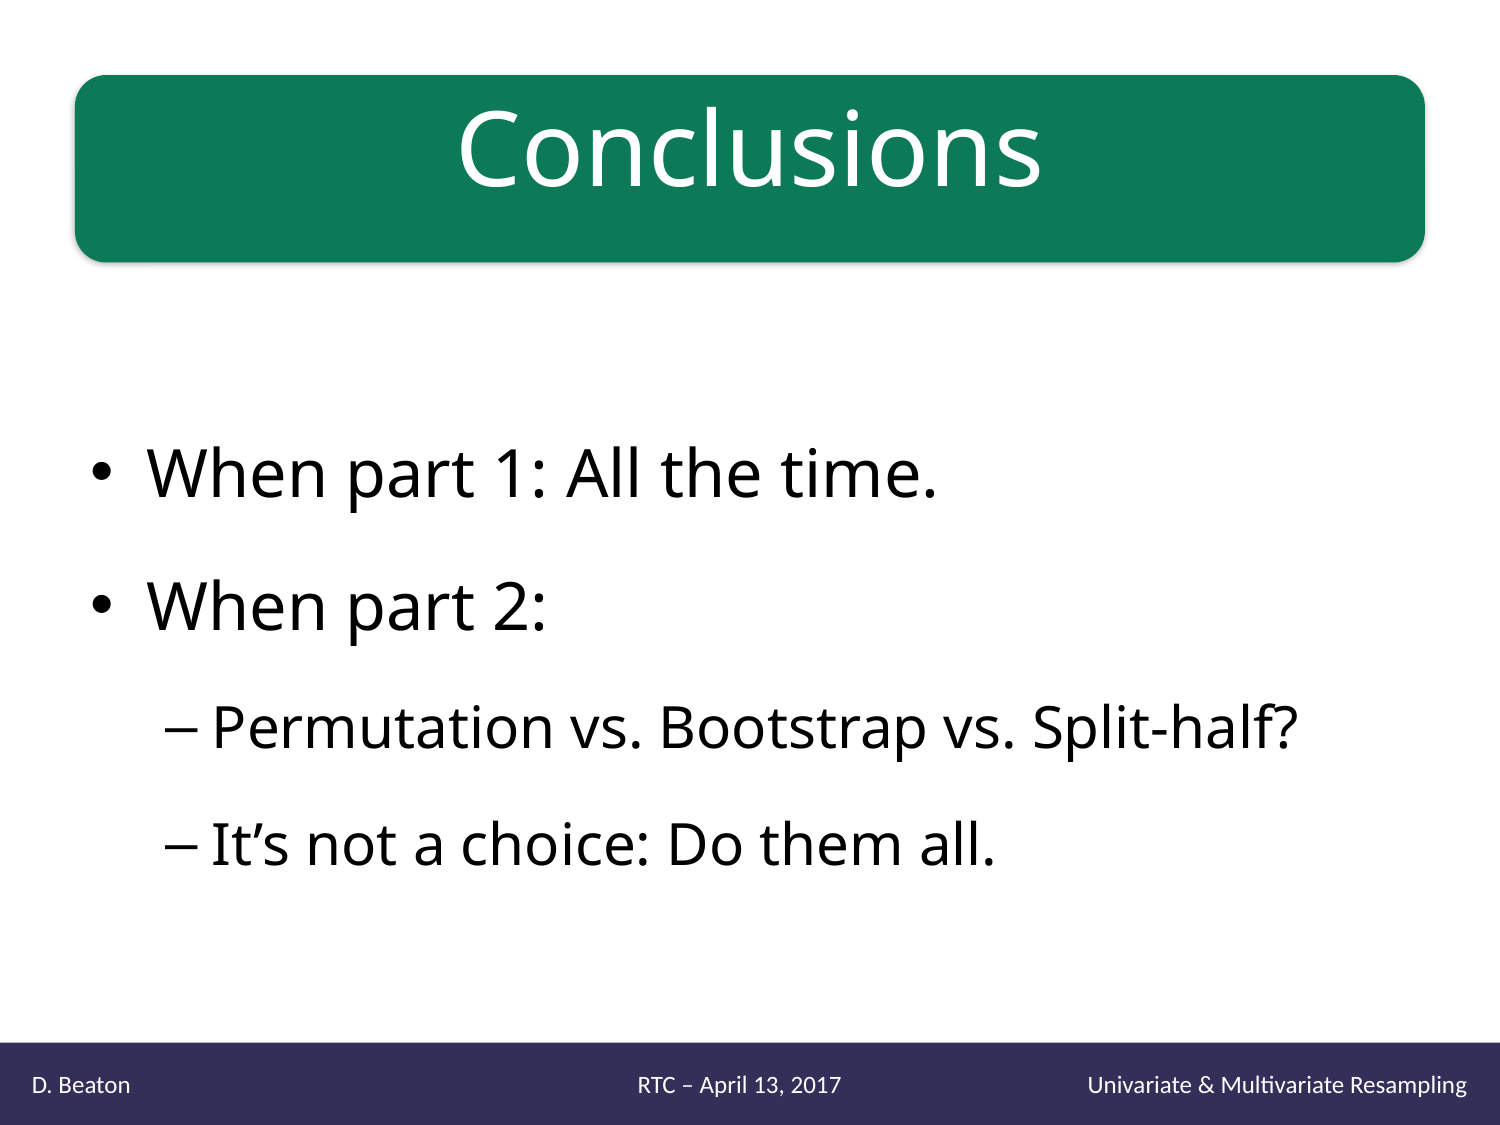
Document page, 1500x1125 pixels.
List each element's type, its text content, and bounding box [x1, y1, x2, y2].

list When part 1: All the time. When part 2: Permutation vs. Bootstrap vs. Split-half? It’s not a choice: Do them all. [75, 262, 1425, 1005]
title Conclusions [75, 75, 1425, 262]
